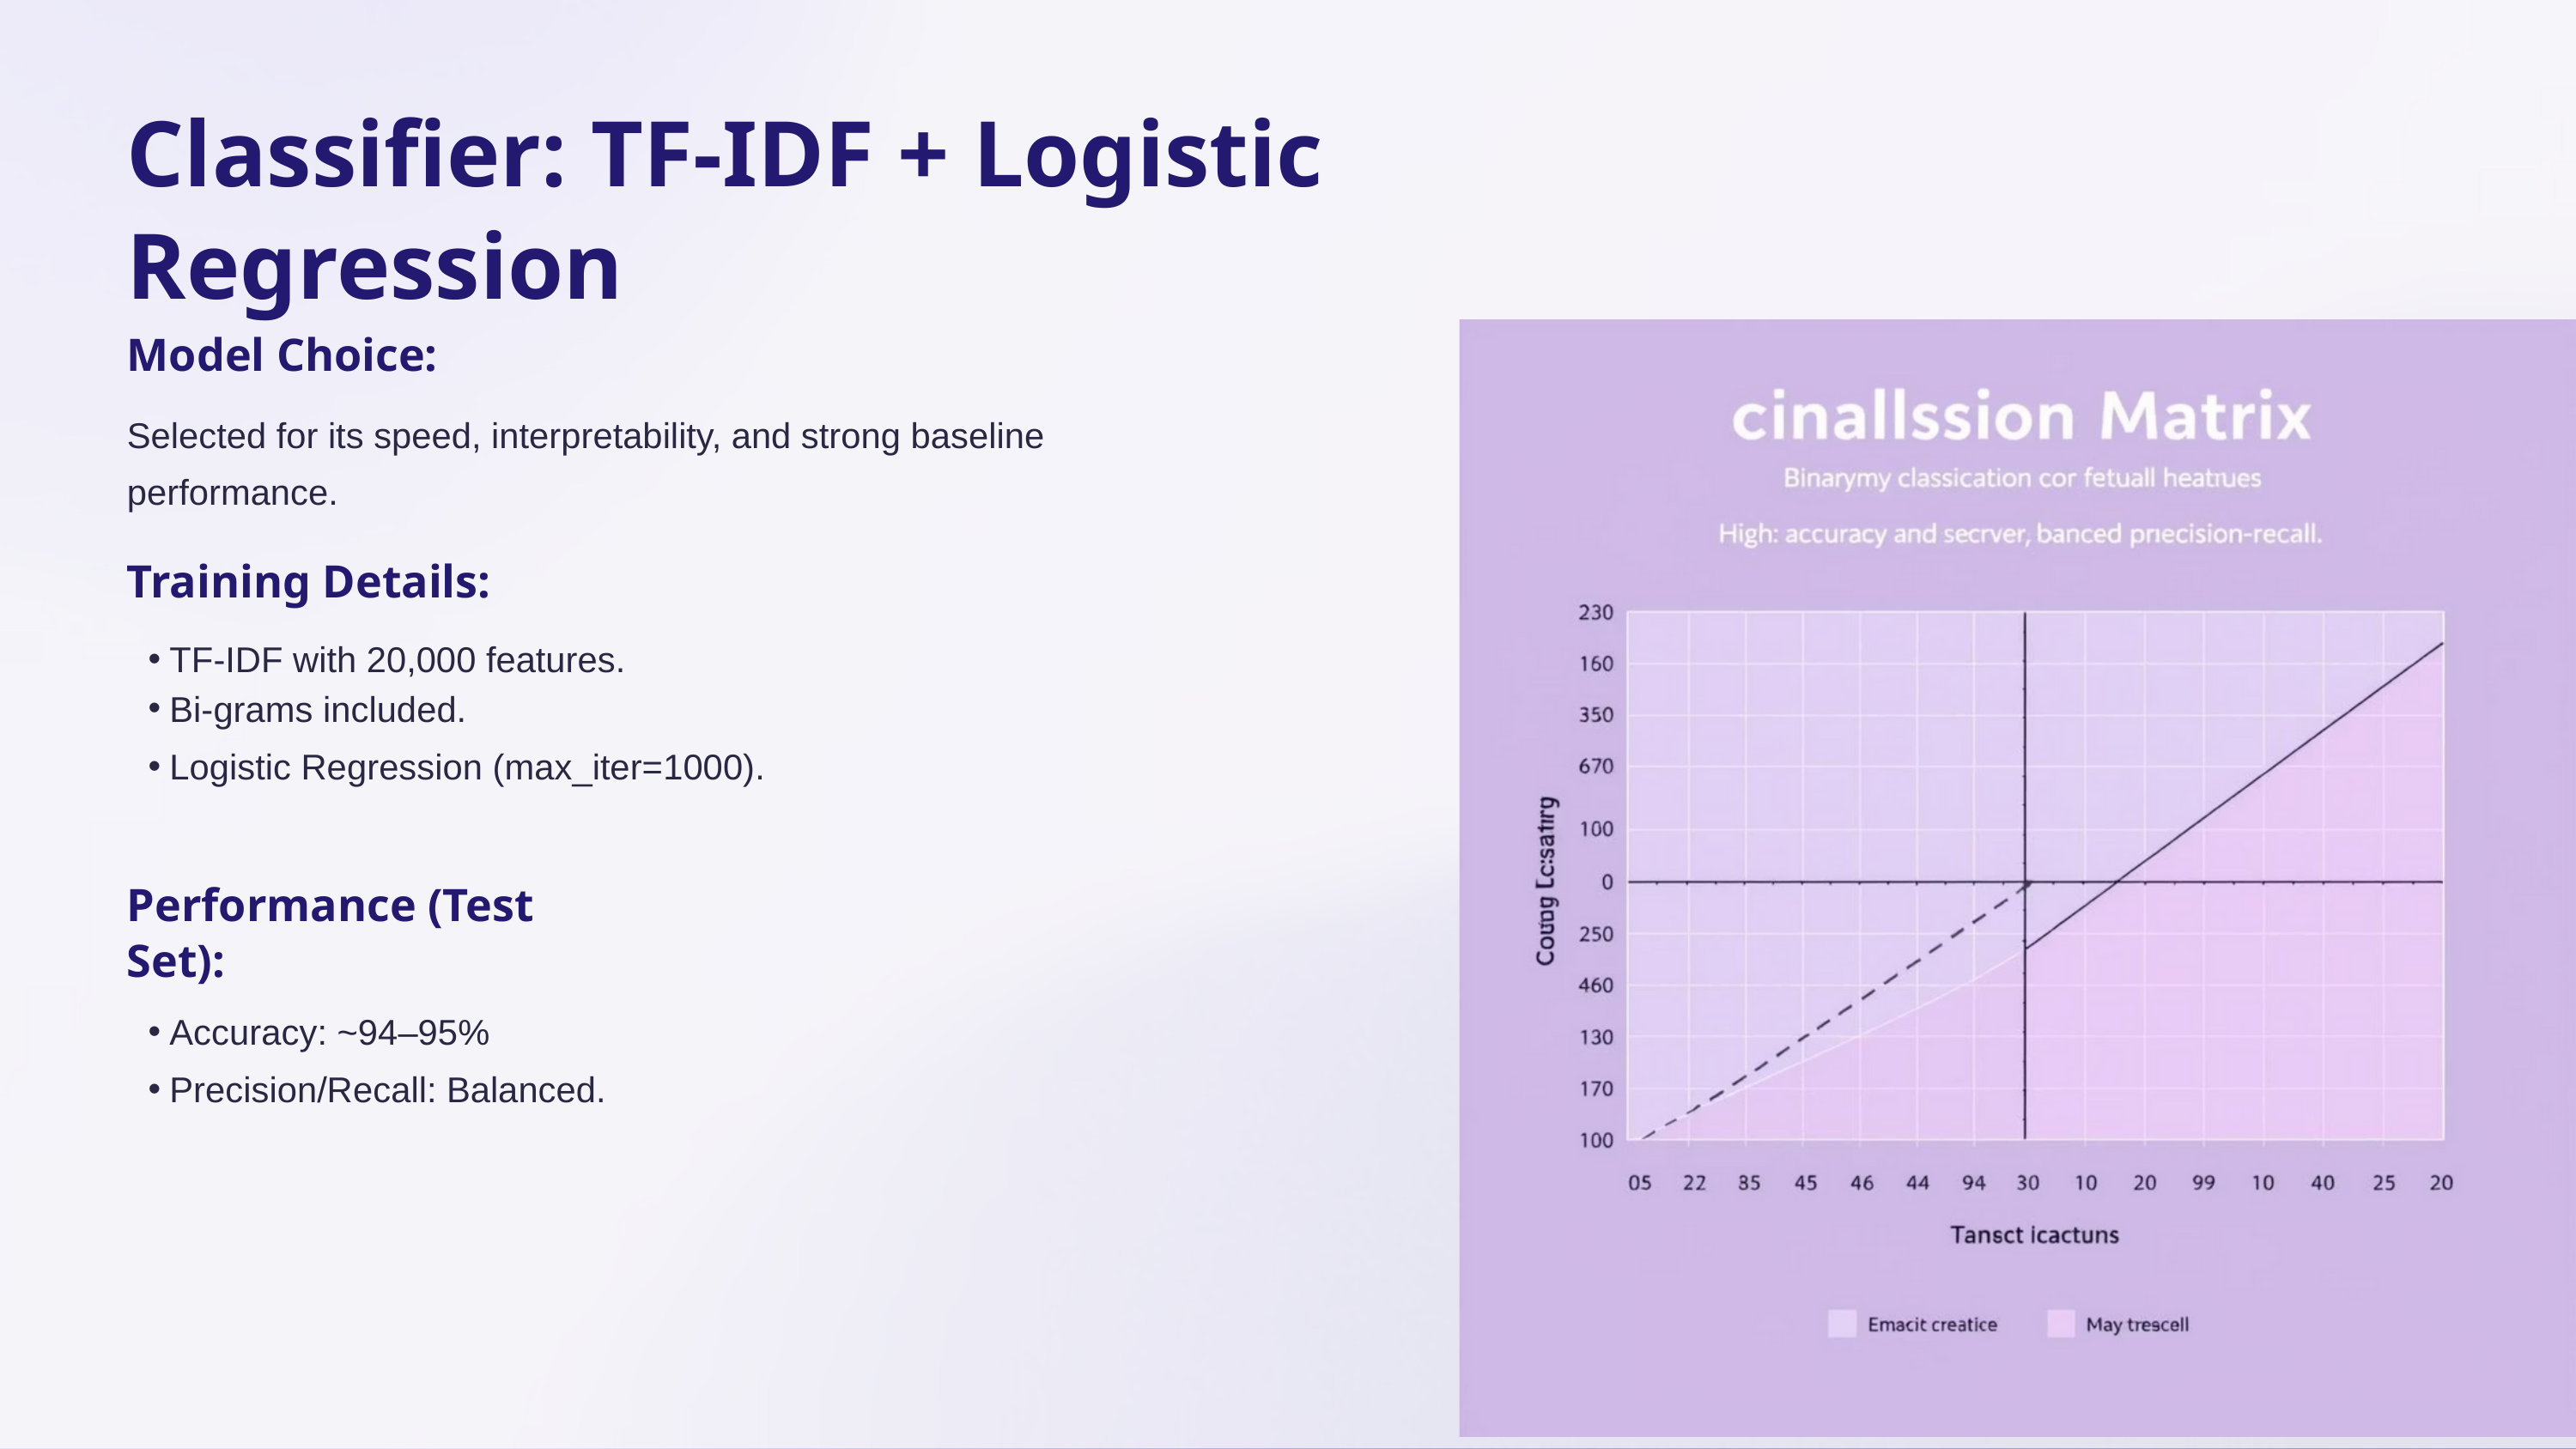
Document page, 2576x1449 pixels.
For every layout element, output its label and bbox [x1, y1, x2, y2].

text_box [0, 0, 2576, 1449]
text_box [1459, 319, 2576, 1437]
